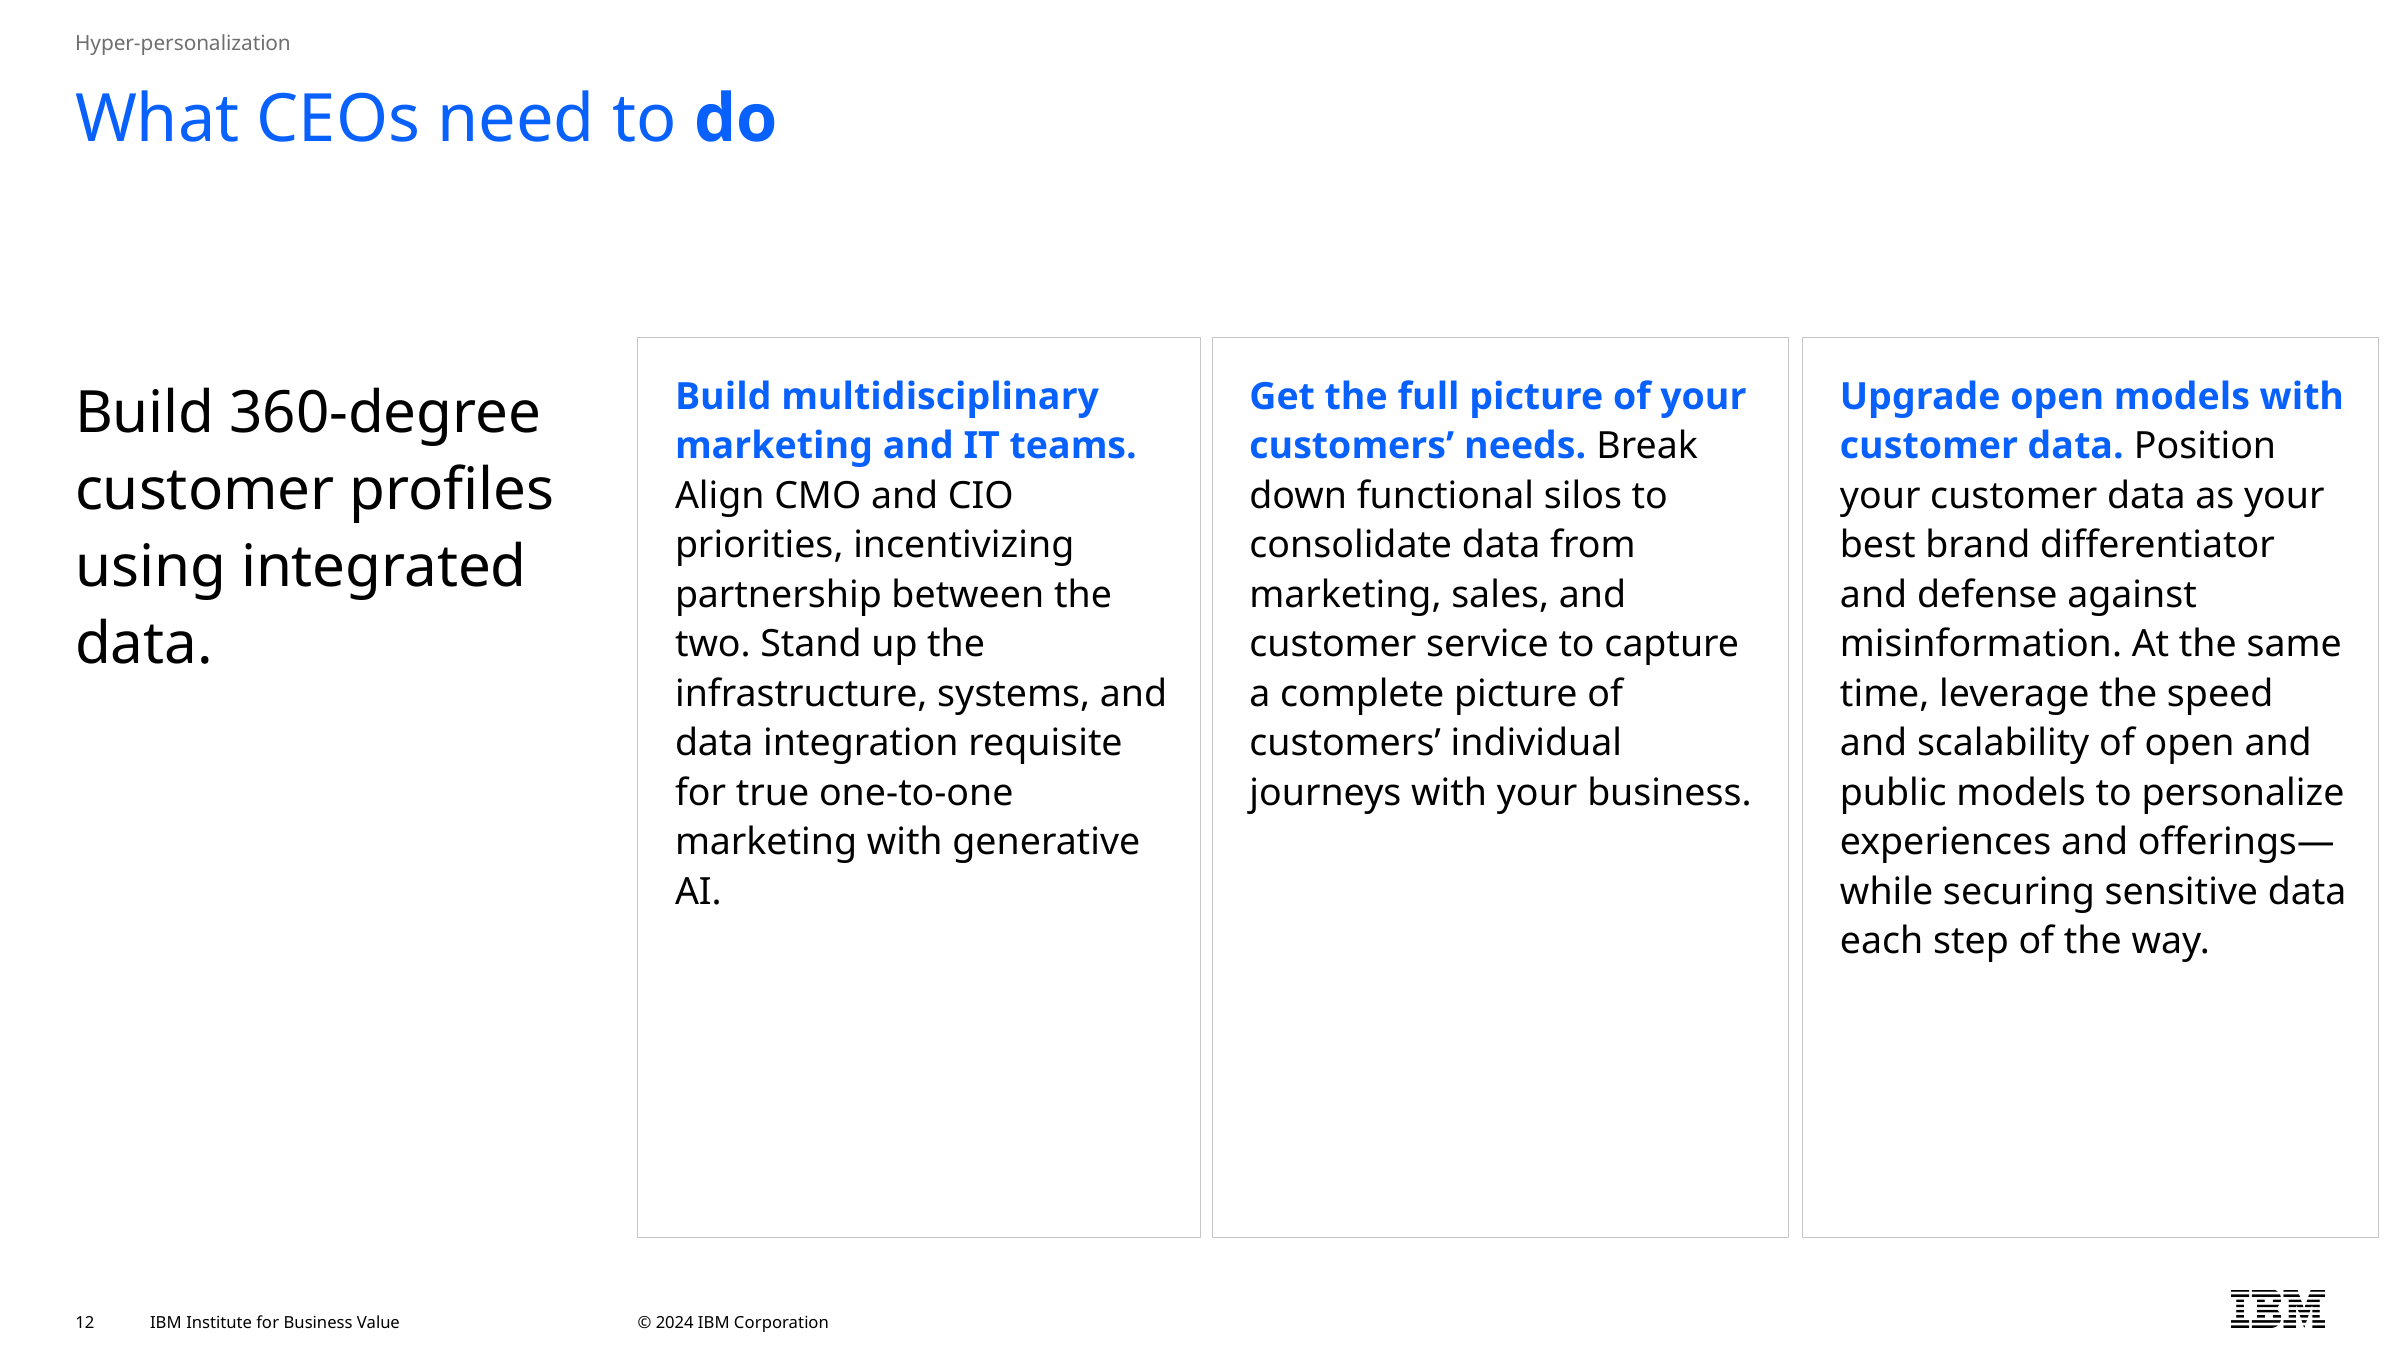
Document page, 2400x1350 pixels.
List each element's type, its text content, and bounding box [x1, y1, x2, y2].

text_box Hyper-personalization [74, 29, 600, 75]
list Build multidisciplinary marketing and IT teams. Align CMO and CIO priorities, incentivizing partnership between the two. Stand up the infrastructure, systems, and data integration requisite for true one-to-one marketing with generative AI. [637, 337, 1201, 1238]
text_box Build 360-degree customer profiles using integrated data. [75, 337, 563, 1238]
title What CEOs need to do [75, 75, 1200, 287]
list Upgrade open models with customer data. Position your customer data as your best brand differentiator and defense against misinformation. At the same time, leverage the speed and scalability of open and public models to personalize experiences and offerings—while securing sensitive data each step of the way. [1802, 337, 2379, 1238]
picture [2231, 1290, 2325, 1328]
list Get the full picture of your customers’ needs. Break down functional silos to consolidate data from marketing, sales, and customer service to capture a complete picture of customers’ individual journeys with your business. [1211, 337, 1789, 1238]
